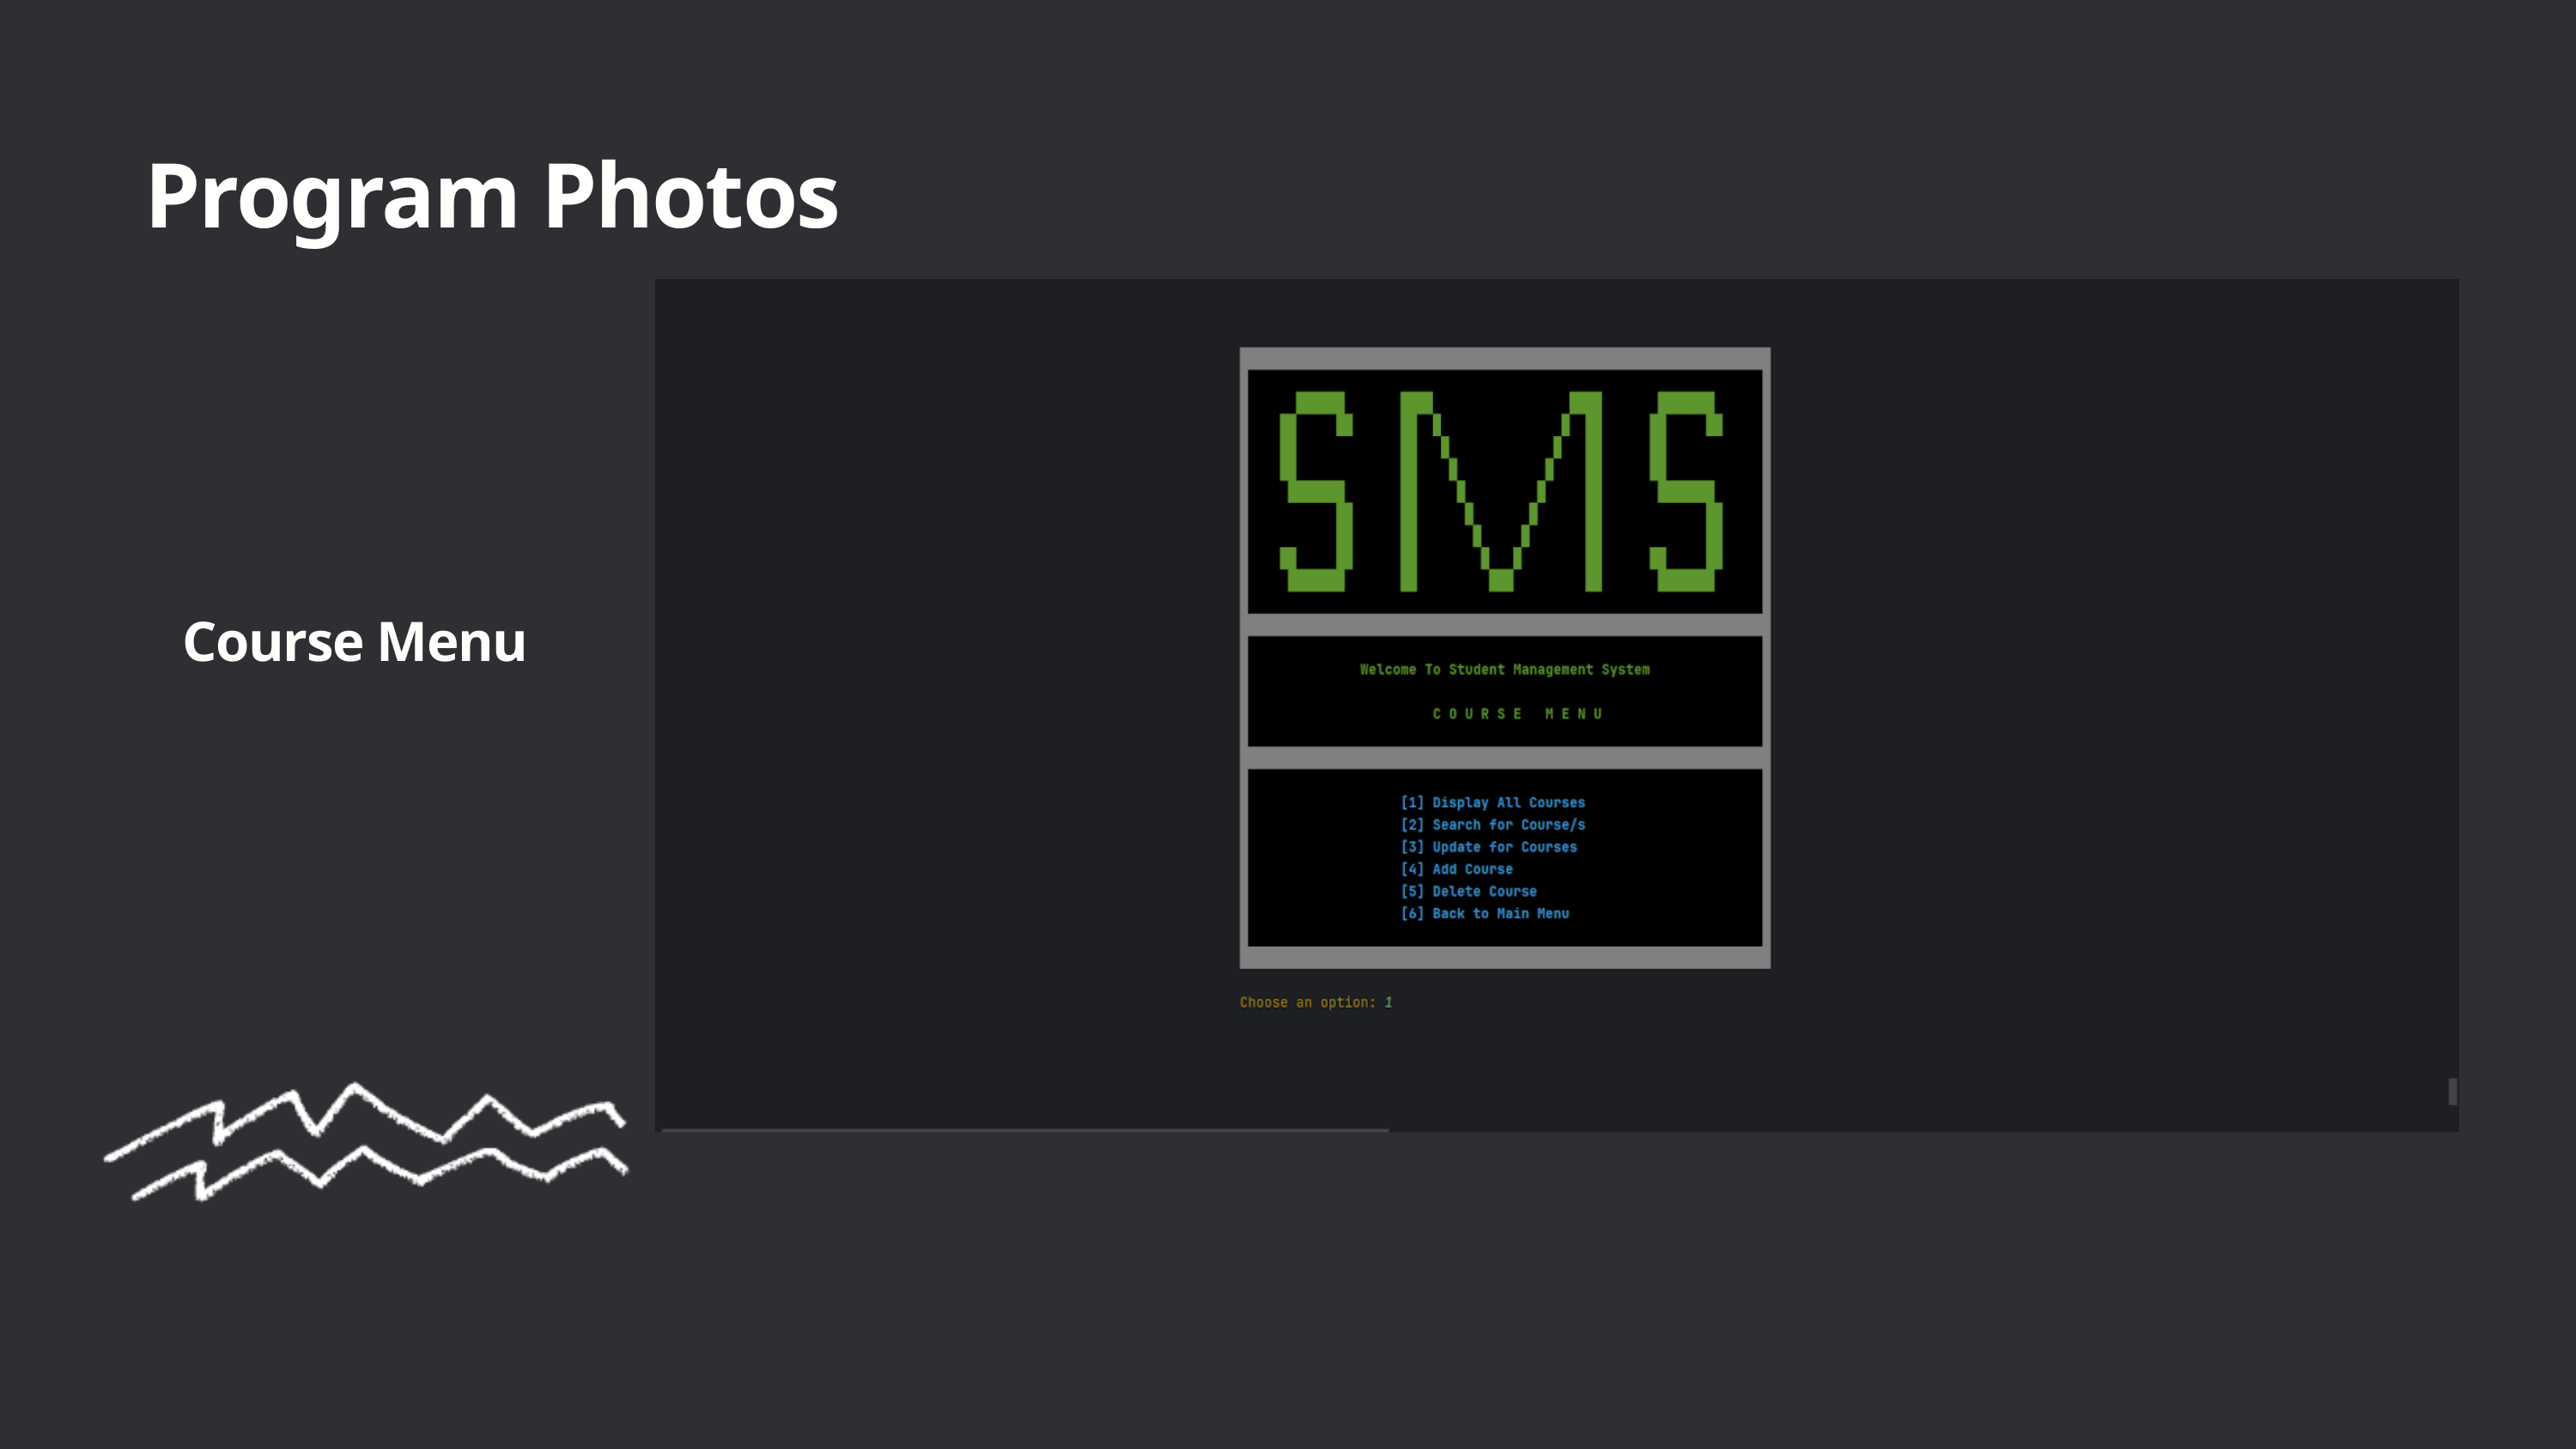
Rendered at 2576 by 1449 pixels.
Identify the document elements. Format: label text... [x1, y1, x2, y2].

text_box Course Menu [182, 596, 537, 749]
text_box Program Photos [144, 161, 1691, 246]
picture [58, 279, 2459, 1229]
